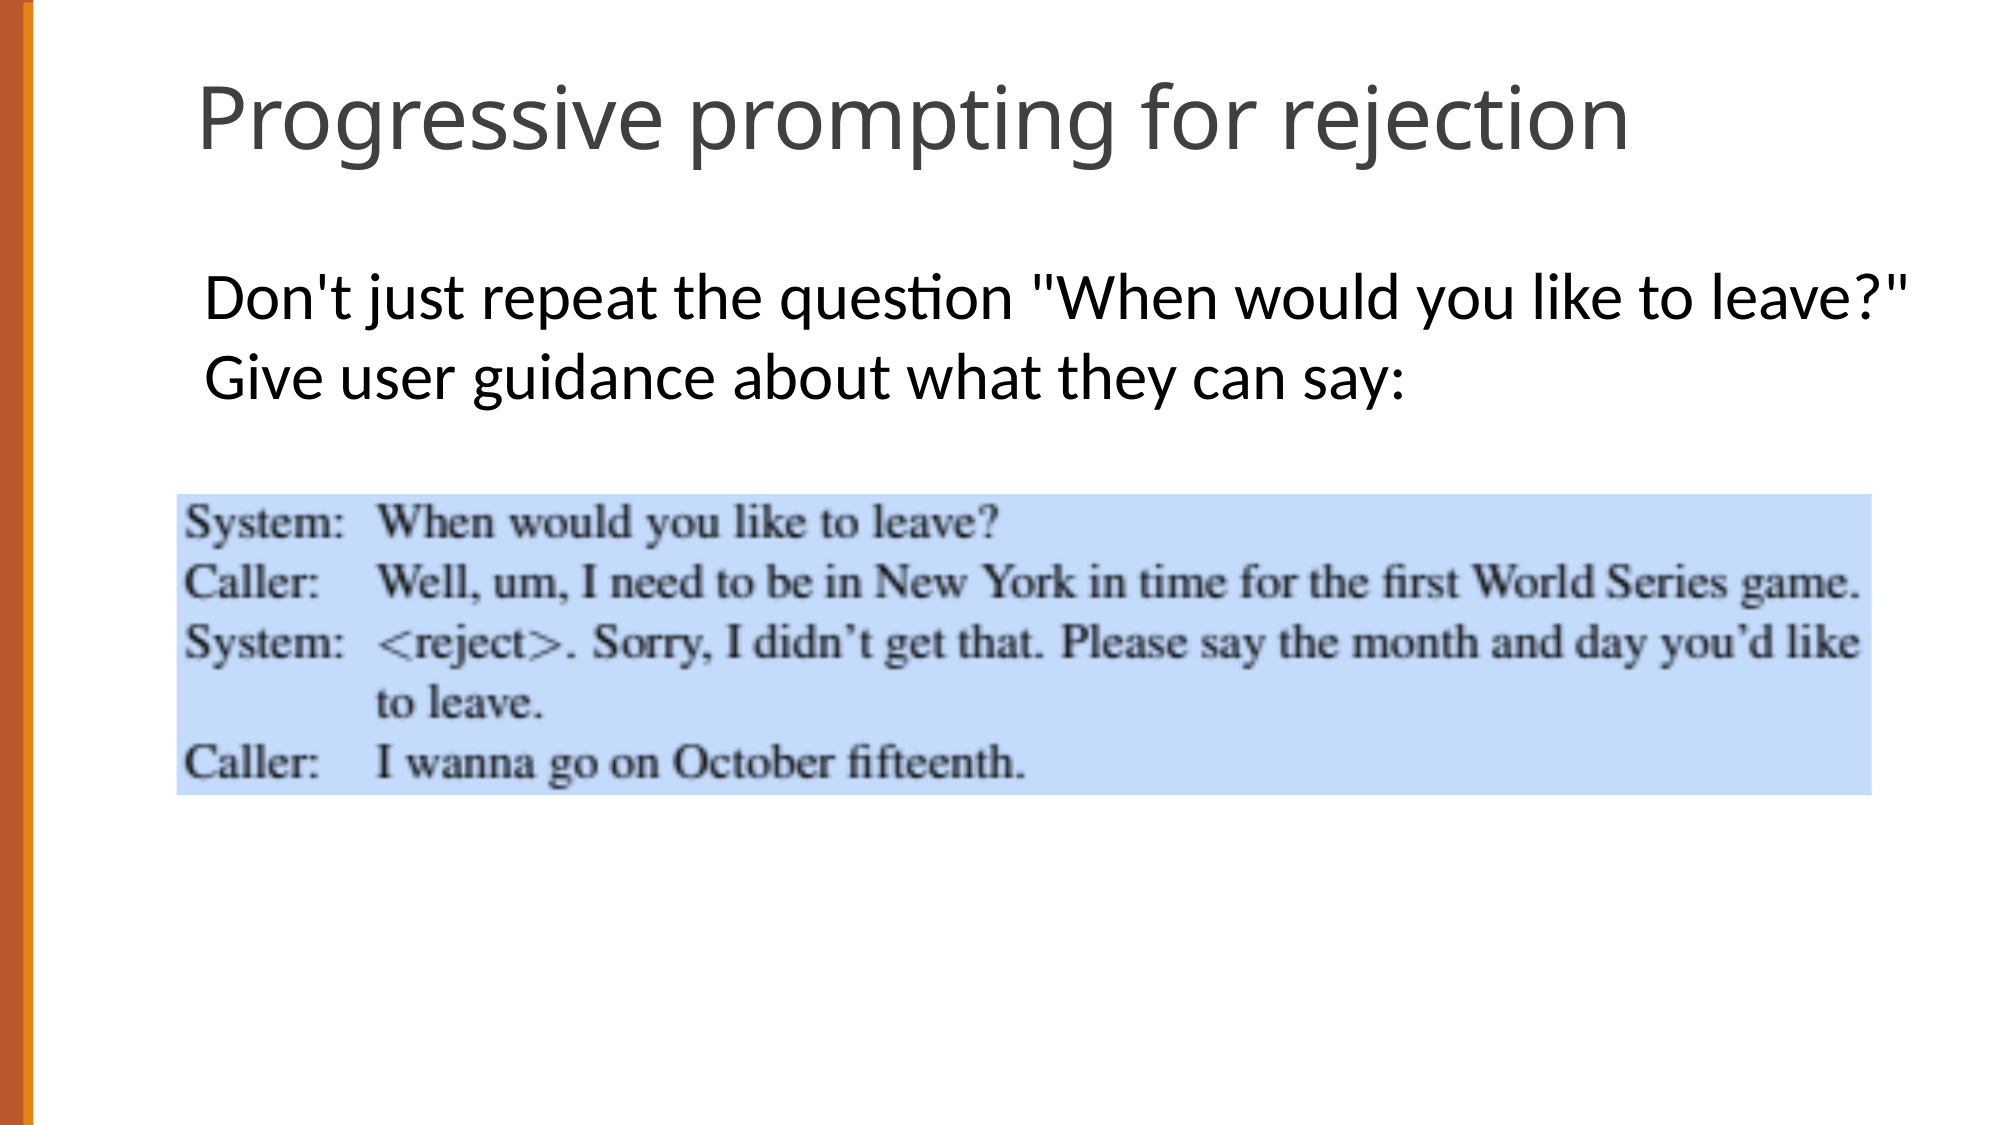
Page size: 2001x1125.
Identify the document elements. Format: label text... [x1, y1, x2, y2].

text_box Don't just repeat the question "When would you like to leave?" Give user guidance about what they can say: [189, 245, 1926, 421]
title Progressive prompting for rejection [180, 26, 1830, 175]
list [175, 493, 1872, 795]
